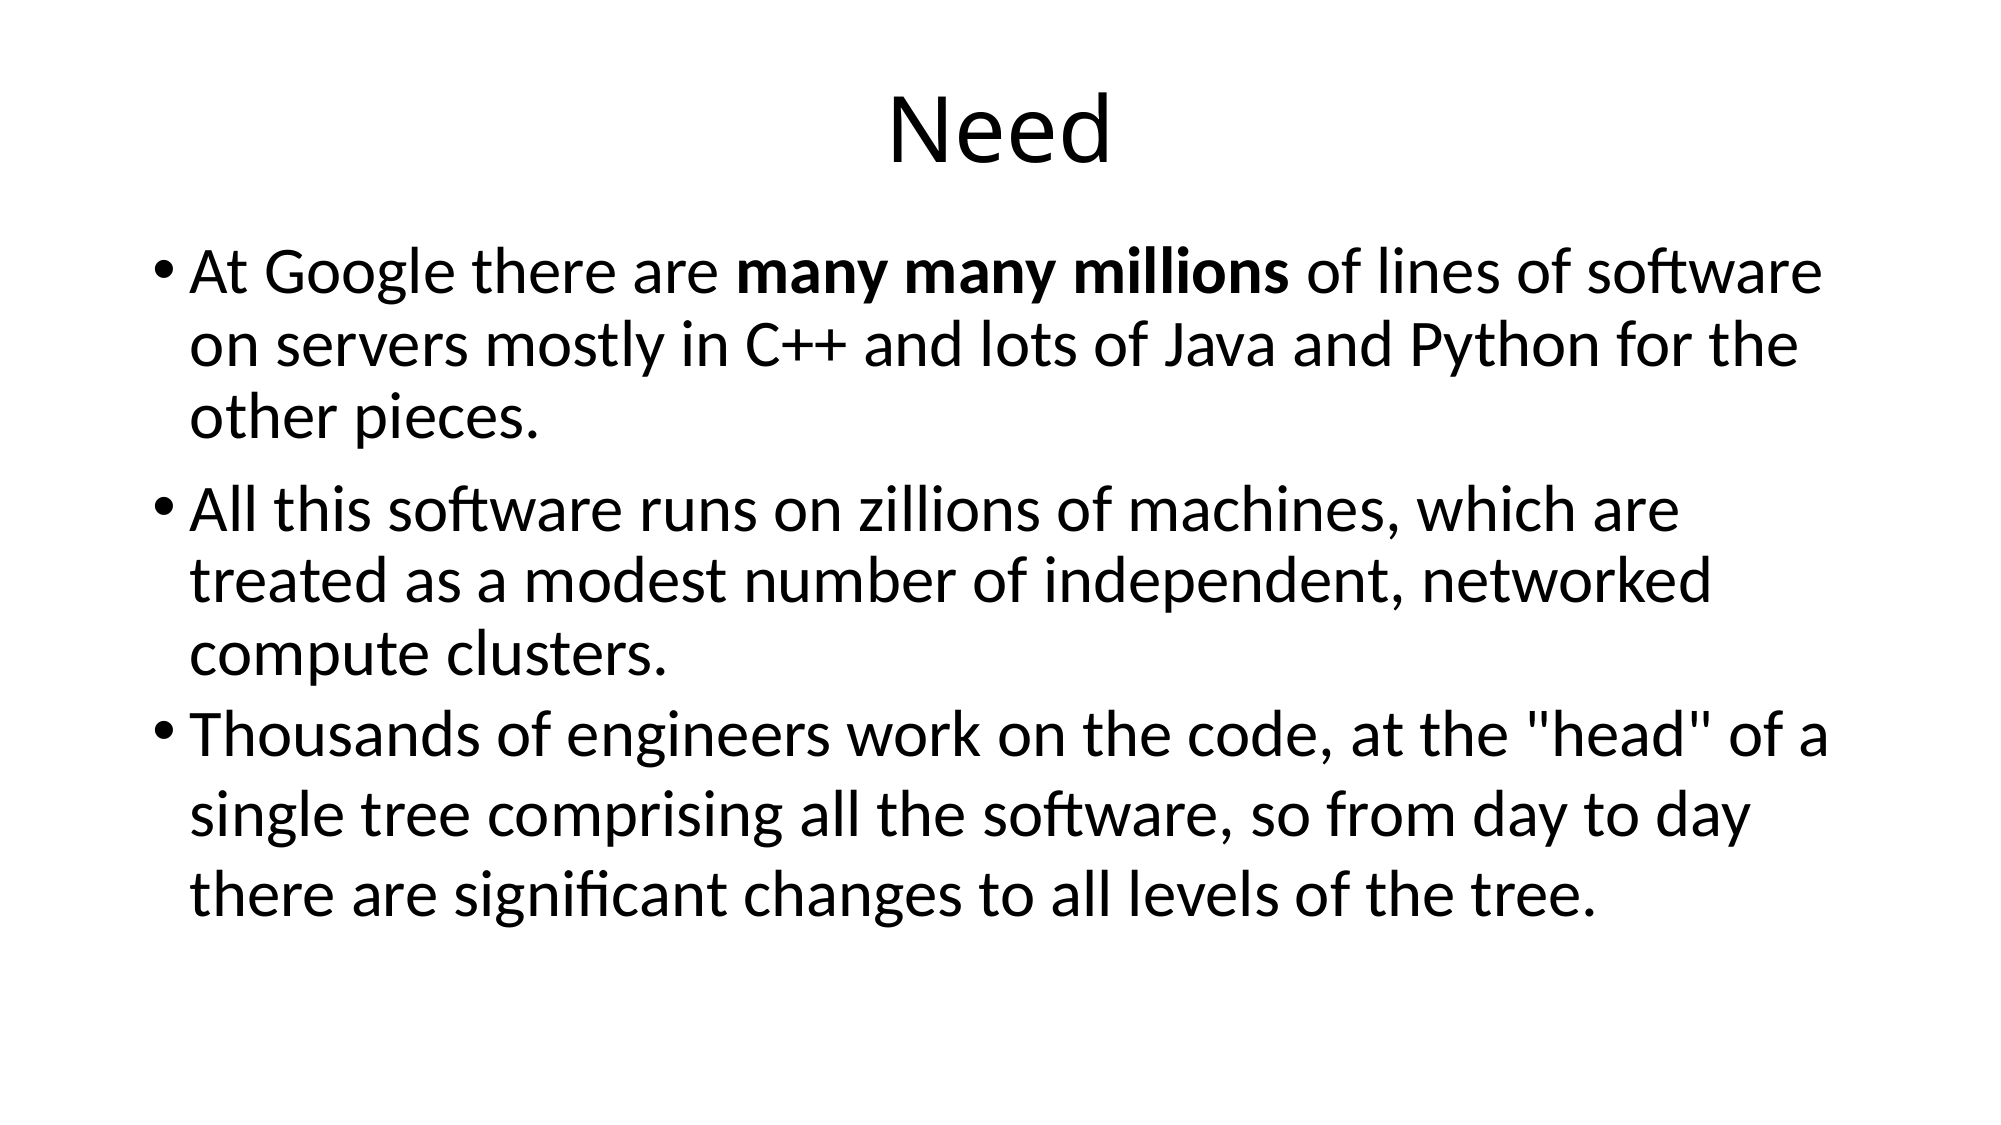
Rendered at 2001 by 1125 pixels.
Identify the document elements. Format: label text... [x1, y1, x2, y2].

list At Google there are many many millions of lines of software on servers mostly in C++ and lots of Java and Python for the other pieces. All this software runs on zillions of machines, which are treated as a modest number of independent, networked compute clusters. Thousands of engineers work on the code, at the "head" of a single tree comprising all the software, so from day to day there are significant changes to all levels of the tree. [137, 228, 1863, 1014]
title Need [137, 59, 1863, 206]
